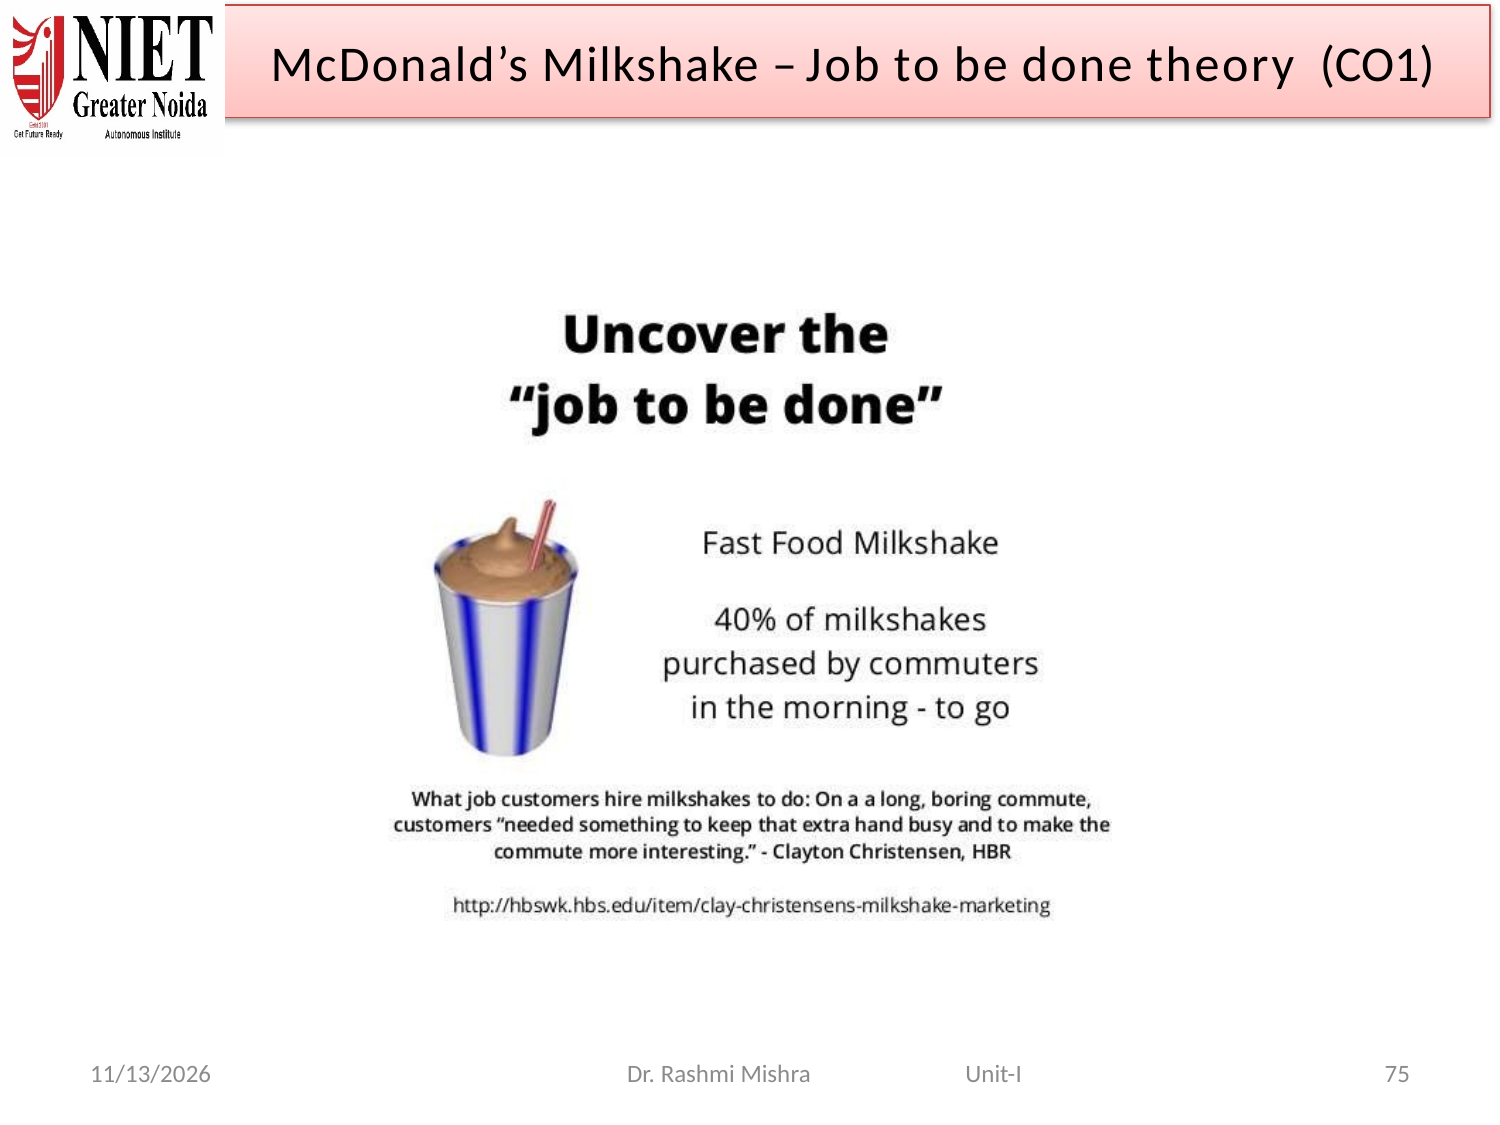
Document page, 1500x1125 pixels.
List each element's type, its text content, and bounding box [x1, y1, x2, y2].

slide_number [75, 1042, 412, 1103]
picture [0, 0, 226, 156]
slide_number 75 [1074, 1042, 1425, 1103]
text_box McDonald’s Milkshake – Job to be done theory (CO1) [228, 4, 1491, 118]
text_box [388, 309, 1112, 921]
footer Dr. Rashmi Mishra Unit-I [412, 1042, 1074, 1103]
